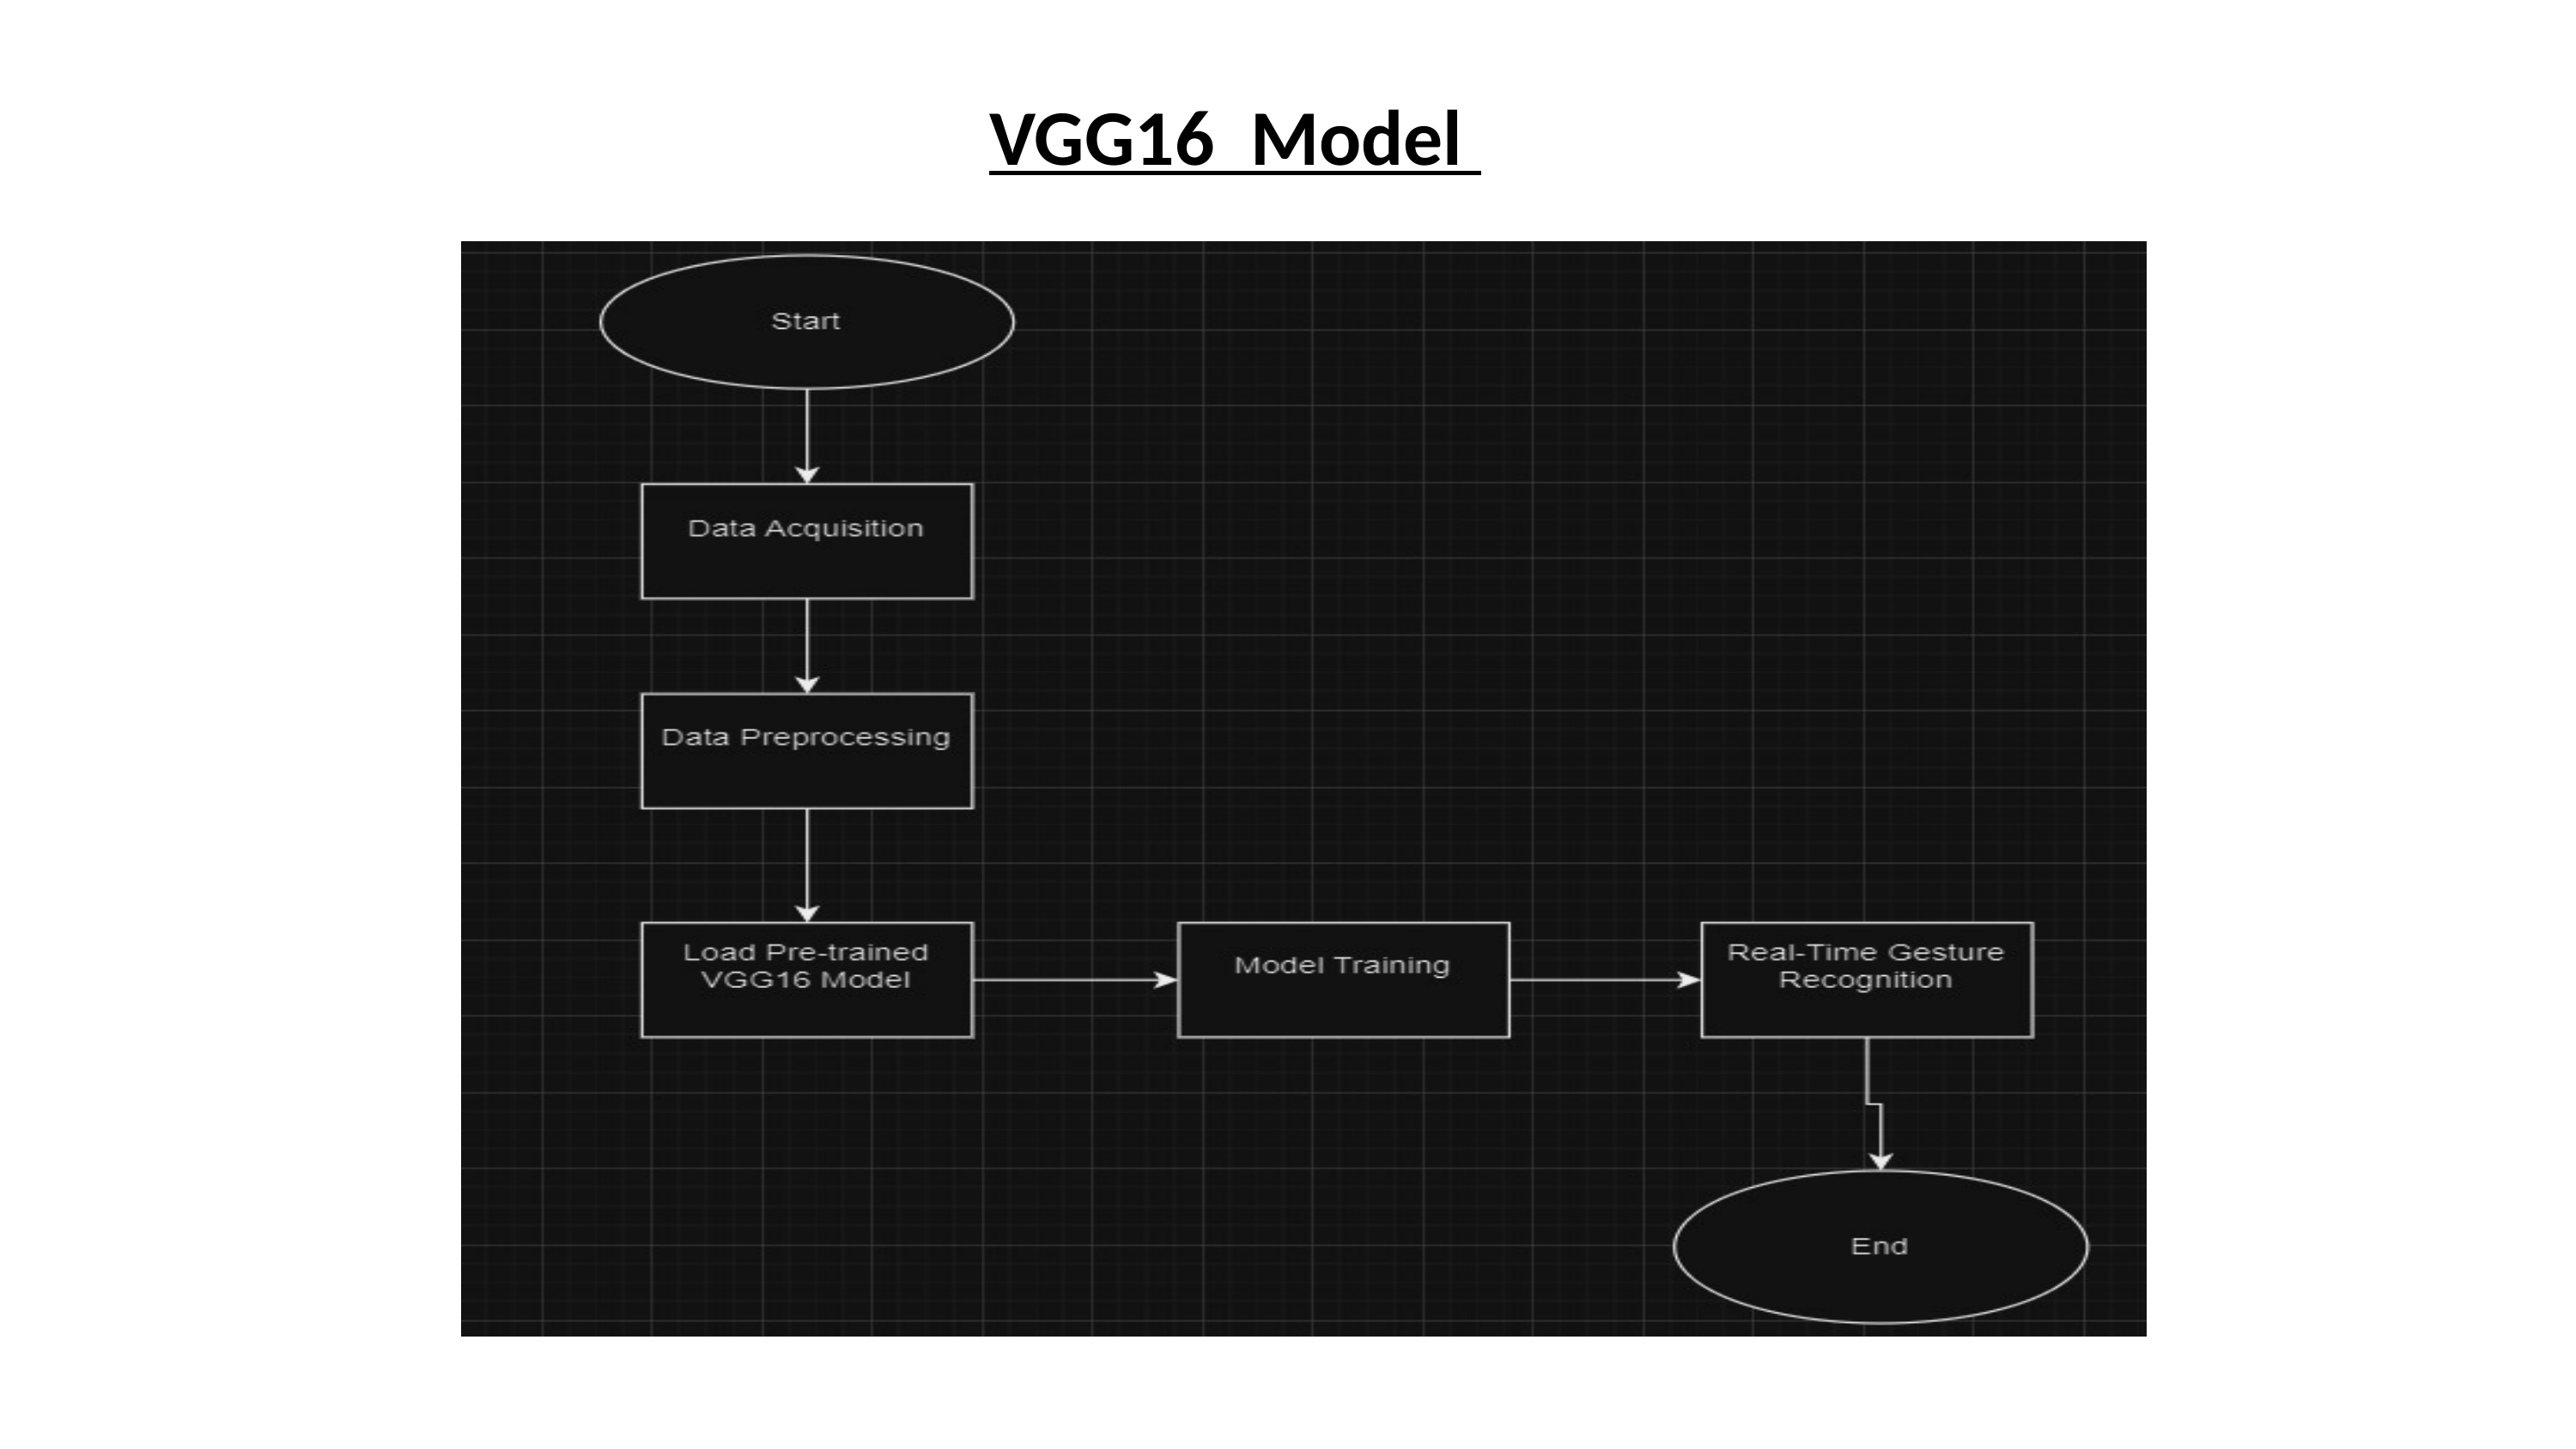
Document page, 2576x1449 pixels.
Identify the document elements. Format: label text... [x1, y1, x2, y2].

text_box VGG16 Model [976, 80, 1546, 188]
picture [461, 240, 2148, 1337]
